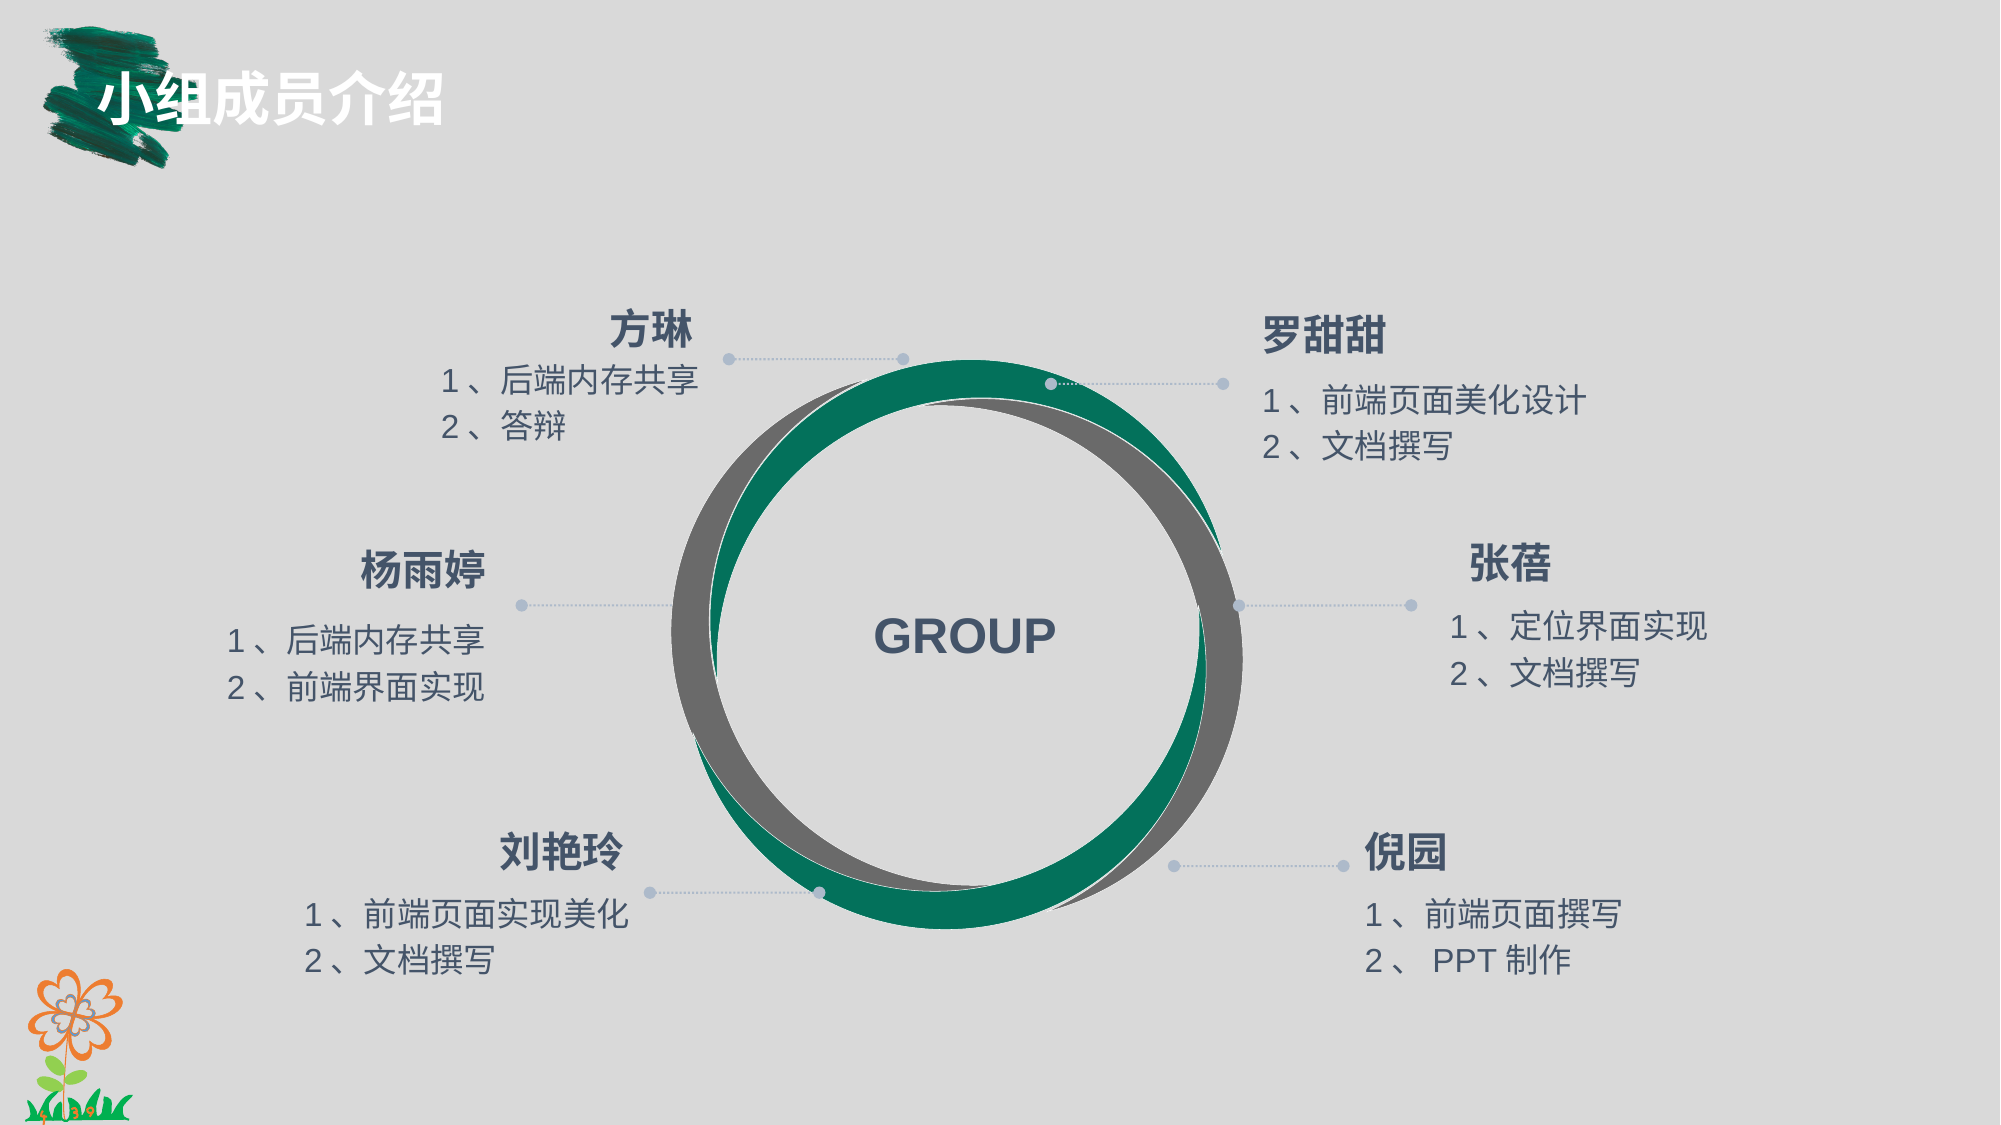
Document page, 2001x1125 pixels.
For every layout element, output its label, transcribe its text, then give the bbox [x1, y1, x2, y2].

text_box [649, 363, 1344, 926]
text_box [1261, 308, 1654, 468]
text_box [1364, 825, 1750, 982]
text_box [124, 543, 649, 708]
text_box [1238, 537, 1811, 695]
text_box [368, 302, 904, 448]
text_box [304, 825, 654, 982]
picture [42, 26, 199, 169]
text_box 小组成员介绍 [199, 54, 793, 140]
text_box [24, 939, 132, 1125]
